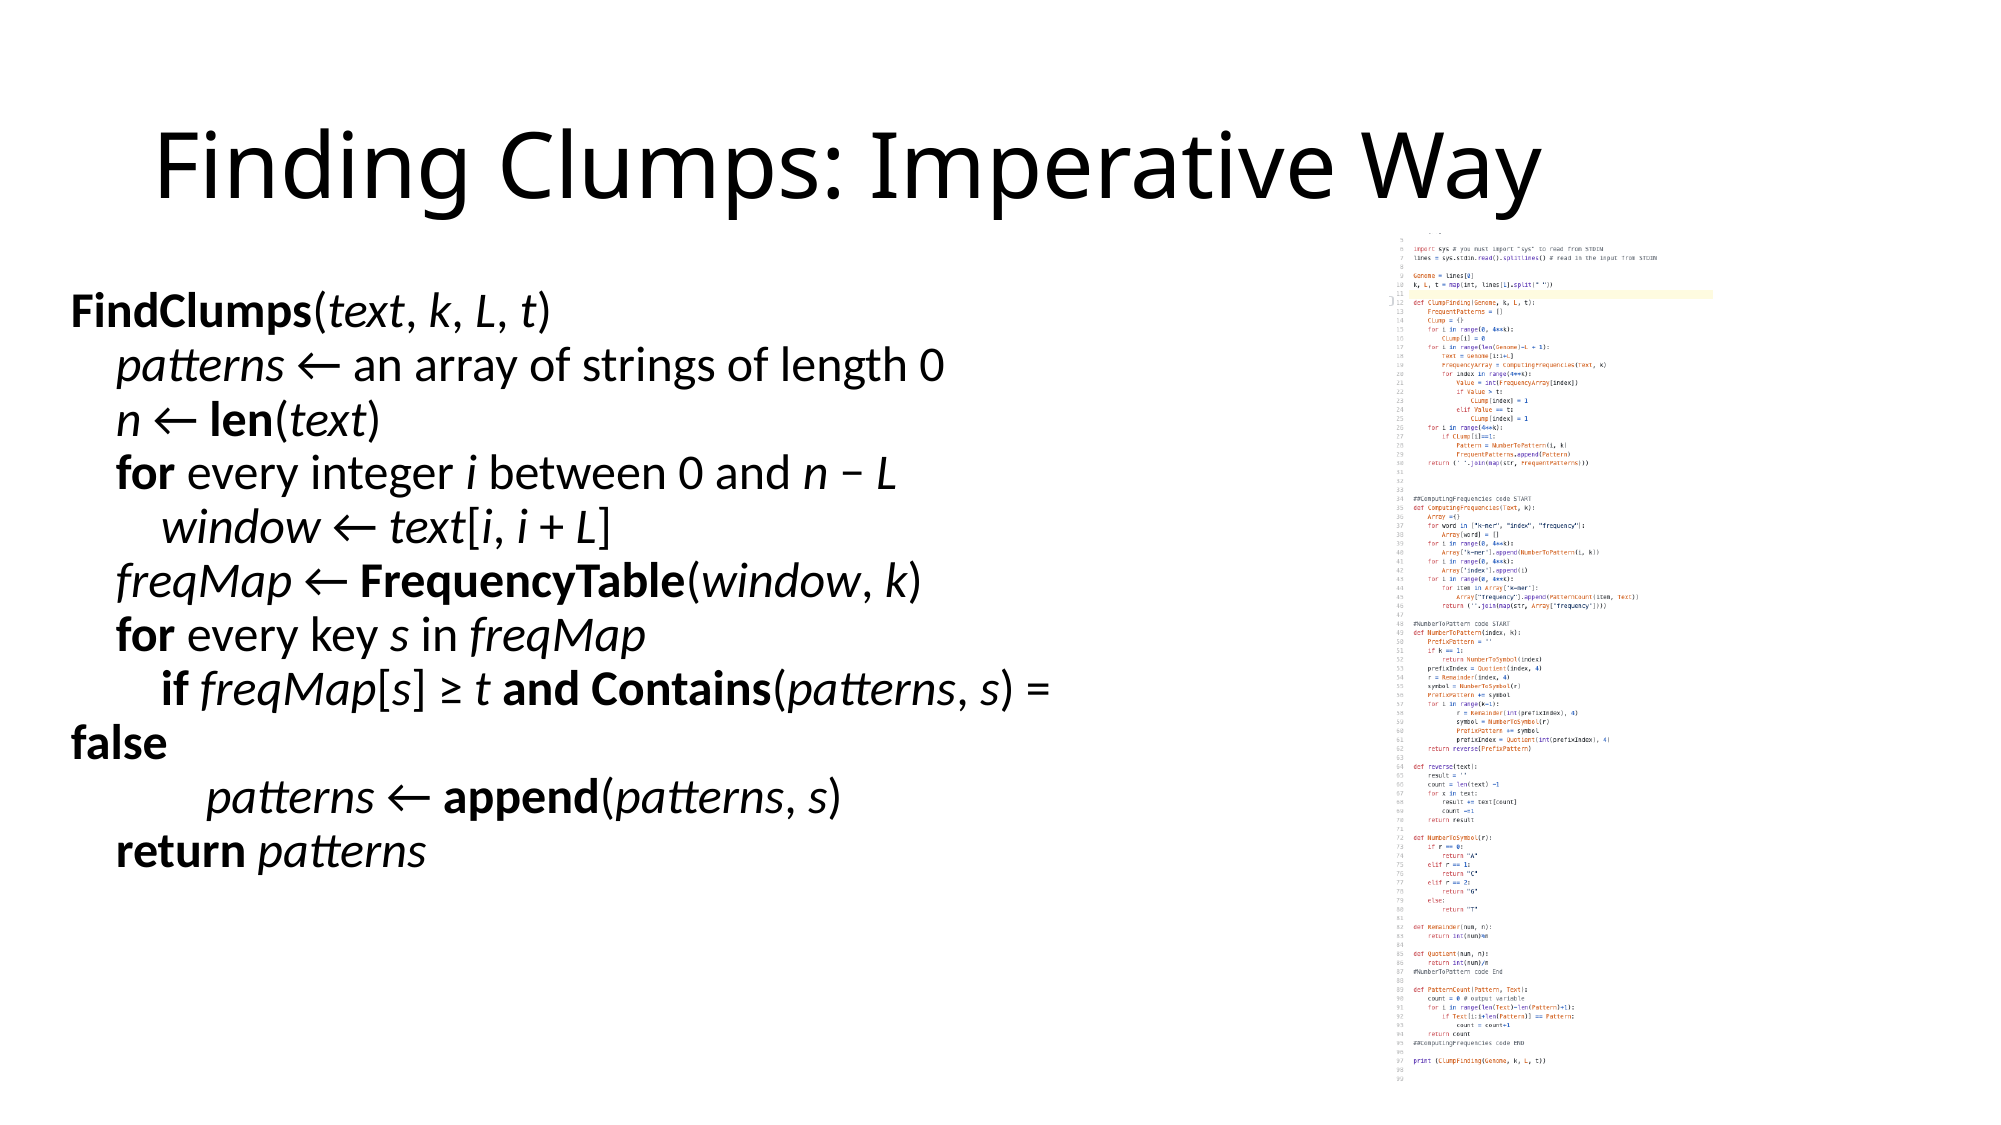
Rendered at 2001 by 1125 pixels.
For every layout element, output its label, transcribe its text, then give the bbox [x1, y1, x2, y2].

list FindClumps(text, k, L, t) patterns ← an array of strings of length 0 n ← len(text) for every integer i between 0 and n − L window ← text[i, i + L] freqMap ← FrequencyTable(window, k) for every key s in freqMap if freqMap[s] ≥ t and Contains(patterns, s) = false patterns ← append(patterns, s) return patterns [55, 277, 1144, 992]
picture [1388, 233, 1713, 1082]
title Finding Clumps: Imperative Way [137, 59, 1863, 278]
